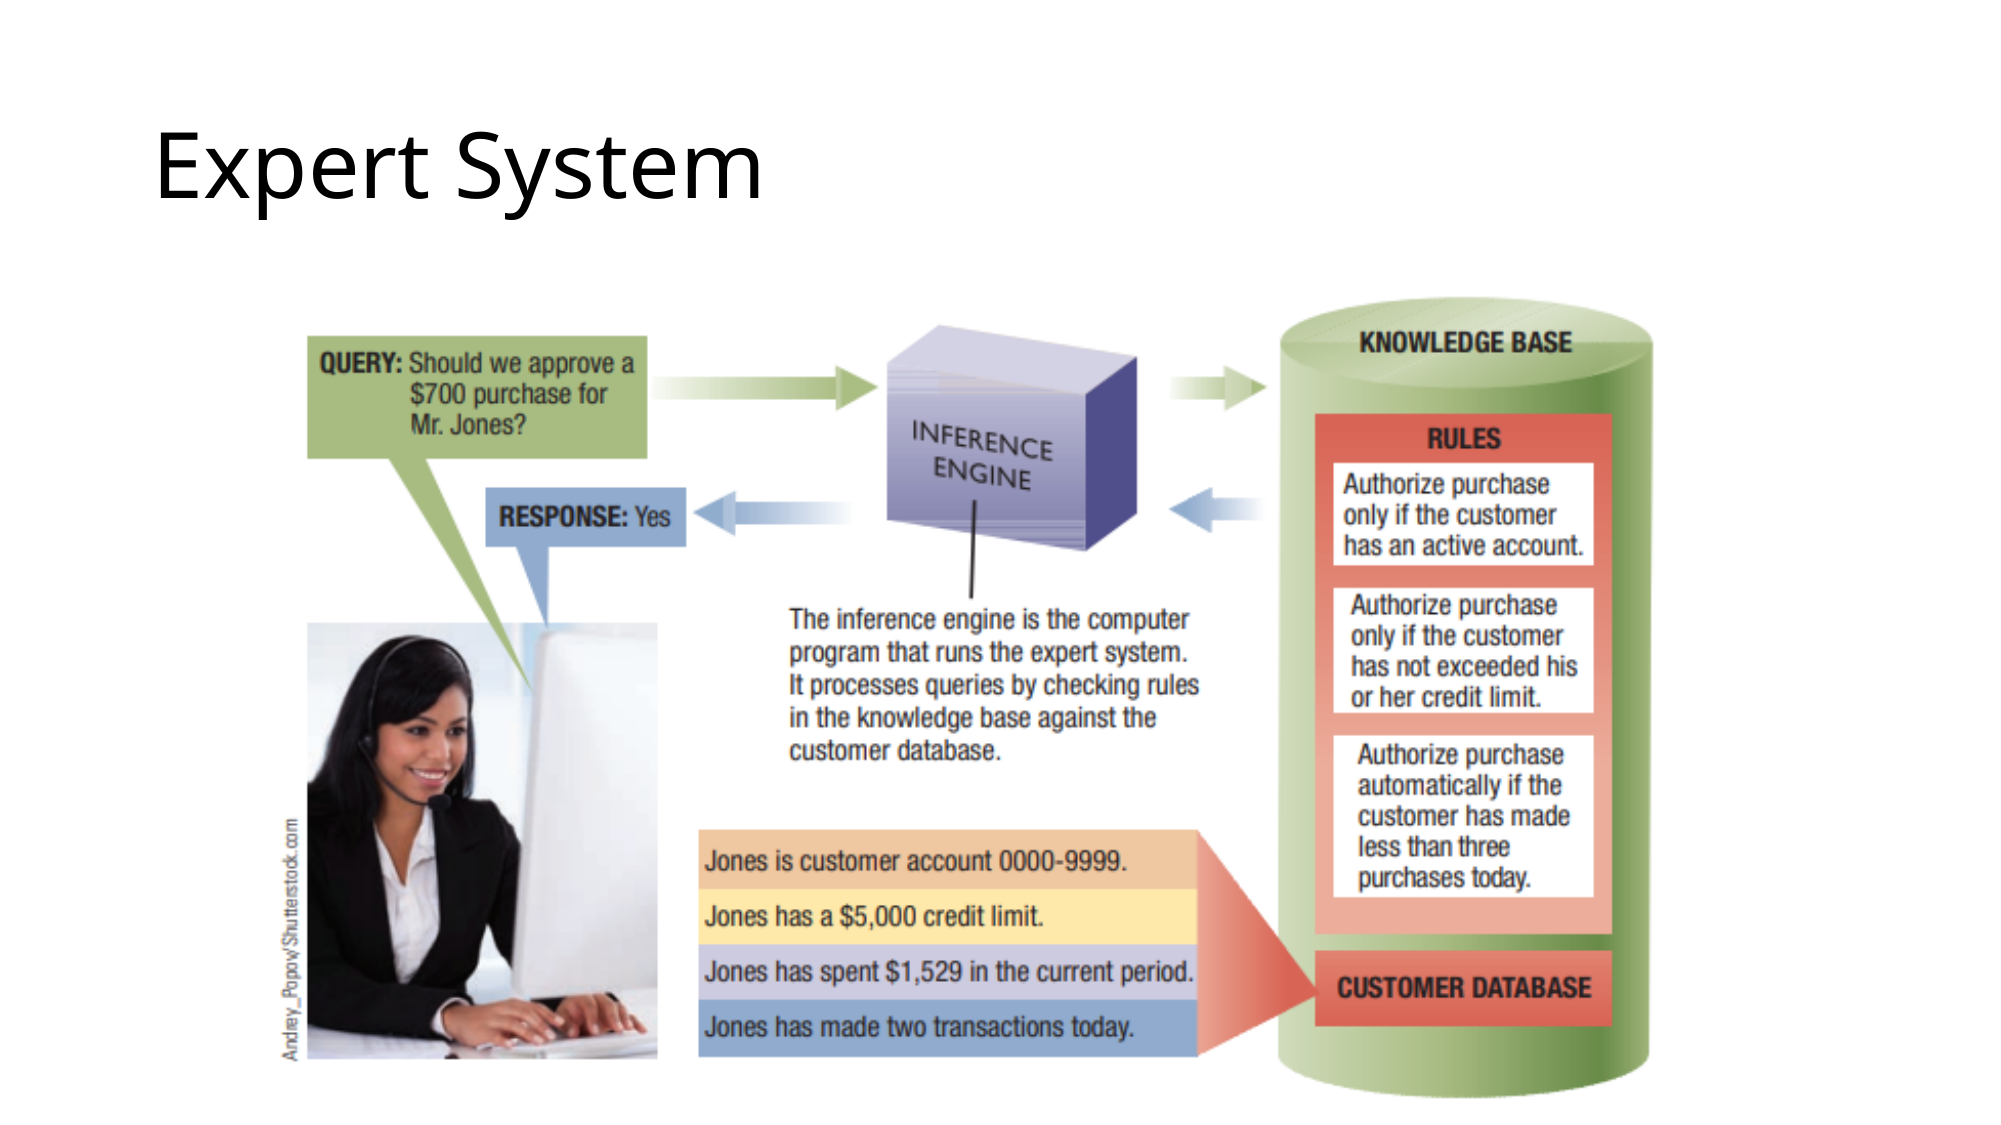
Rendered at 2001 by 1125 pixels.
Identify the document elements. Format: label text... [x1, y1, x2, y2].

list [273, 277, 1670, 1117]
title Expert System [137, 59, 1863, 278]
